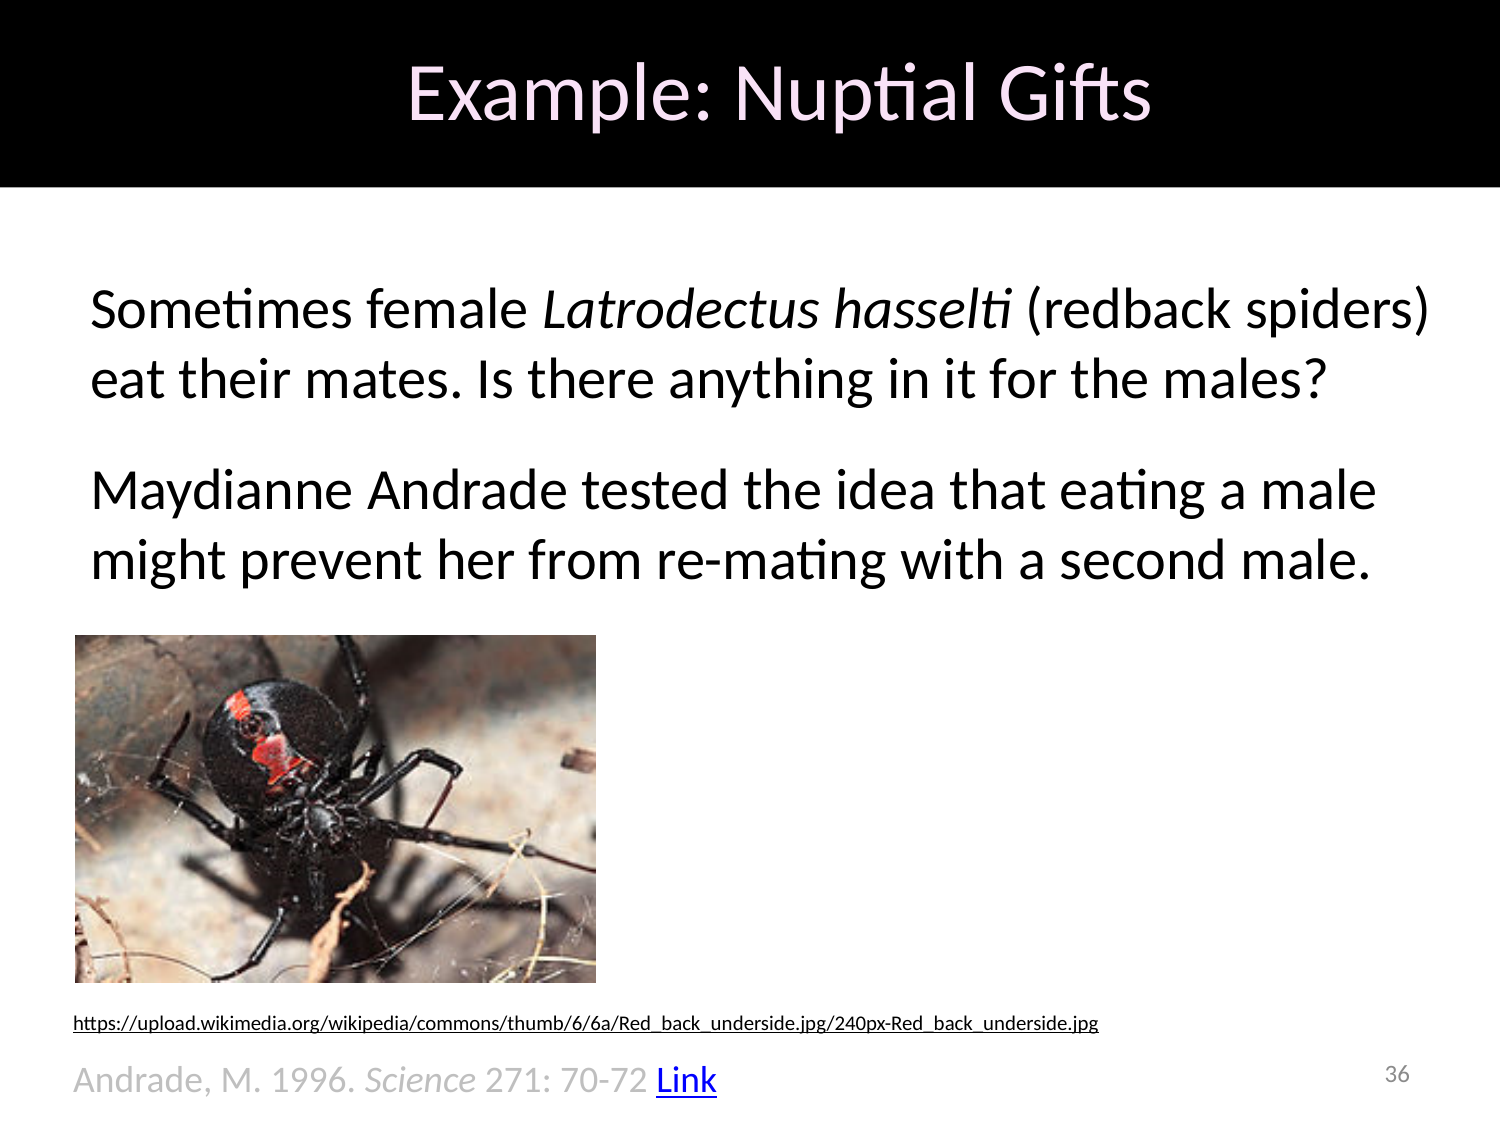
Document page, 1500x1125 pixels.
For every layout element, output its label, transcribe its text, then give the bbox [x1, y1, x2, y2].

slide_number 36 [1074, 1042, 1425, 1103]
picture [74, 635, 596, 984]
list Sometimes female Latrodectus hasselti (redback spiders) eat their mates. Is there anything in it for the males? Maydianne Andrade tested the idea that eating a male might prevent her from re-mating with a second male. [75, 262, 1453, 1005]
text_box https://upload.wikimedia.org/wikipedia/commons/thumb/6/6a/Red_back_underside.jpg/240px-Red_back_underside.jpg [58, 1002, 1173, 1043]
text_box Andrade, M. 1996. Science 271: 70-72 Link [58, 1047, 836, 1108]
title Example: Nuptial Gifts [0, 0, 1500, 188]
